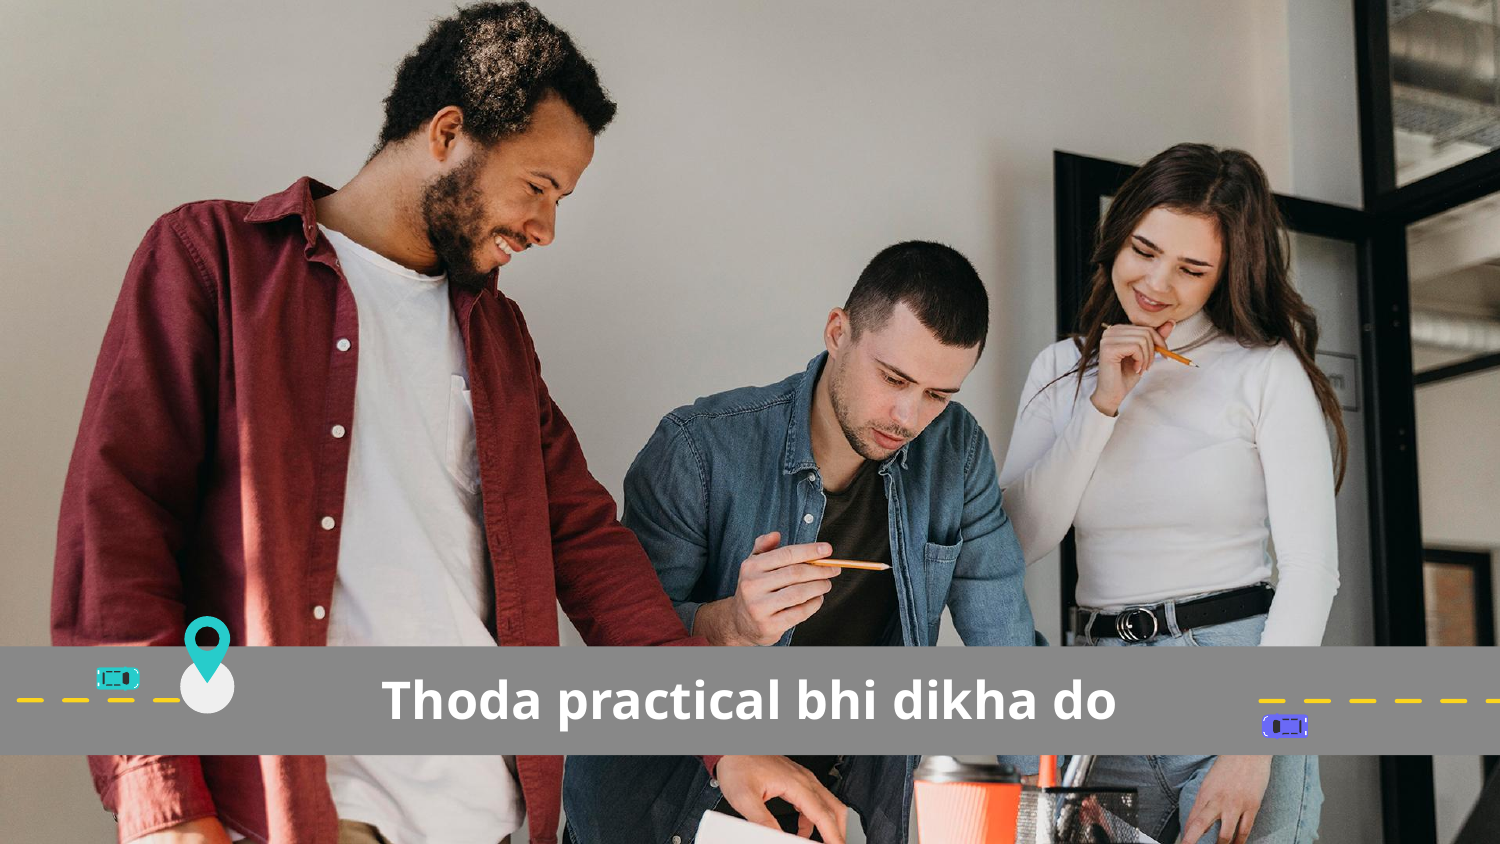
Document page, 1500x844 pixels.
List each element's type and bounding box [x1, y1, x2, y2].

text_box [0, 615, 1500, 756]
picture [0, 756, 1500, 844]
picture [0, 0, 1500, 615]
